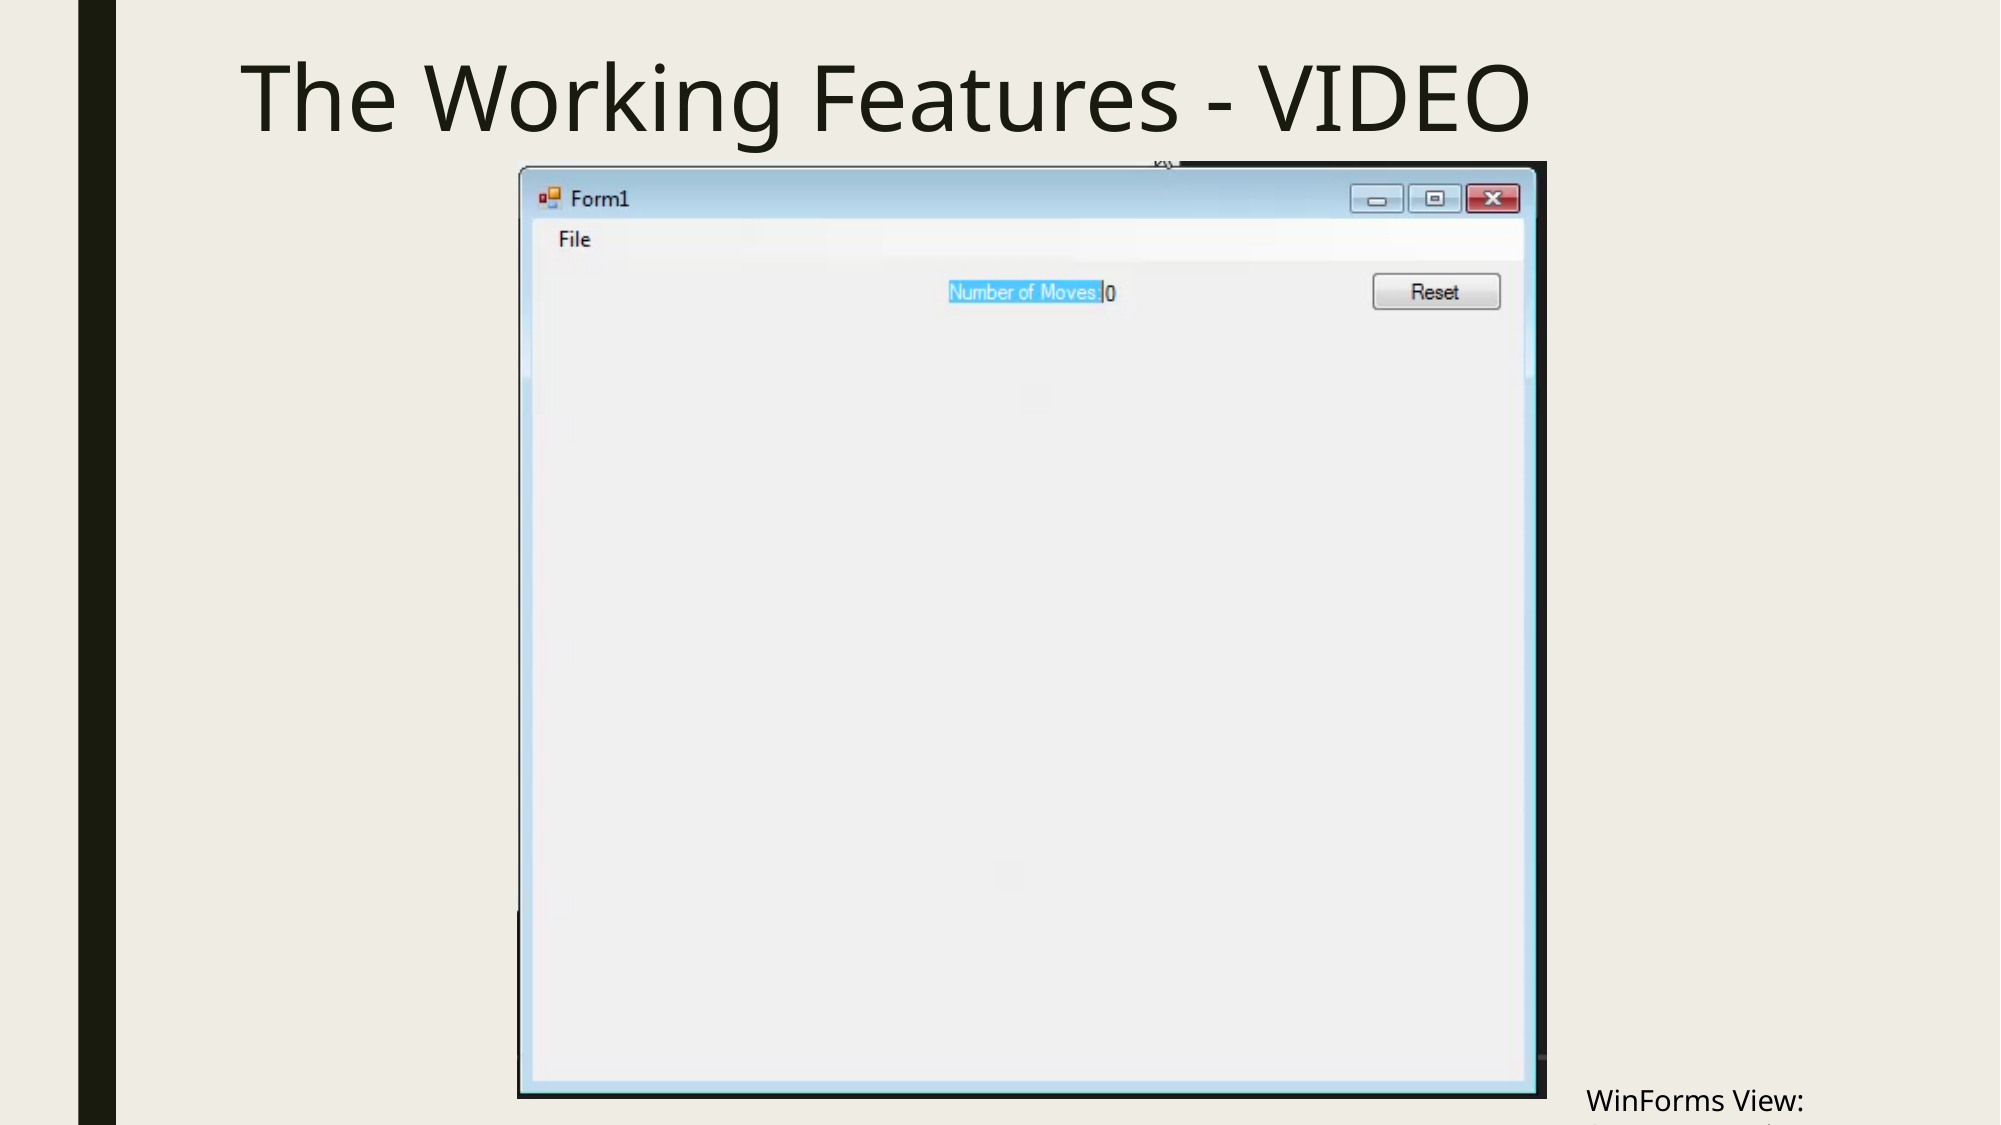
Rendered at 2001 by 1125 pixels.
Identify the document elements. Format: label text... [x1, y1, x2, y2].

title The Working Features - VIDEO [225, 46, 1800, 290]
text_box WinForms View: System.Drawing [1571, 1074, 2000, 1125]
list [516, 161, 1547, 1100]
